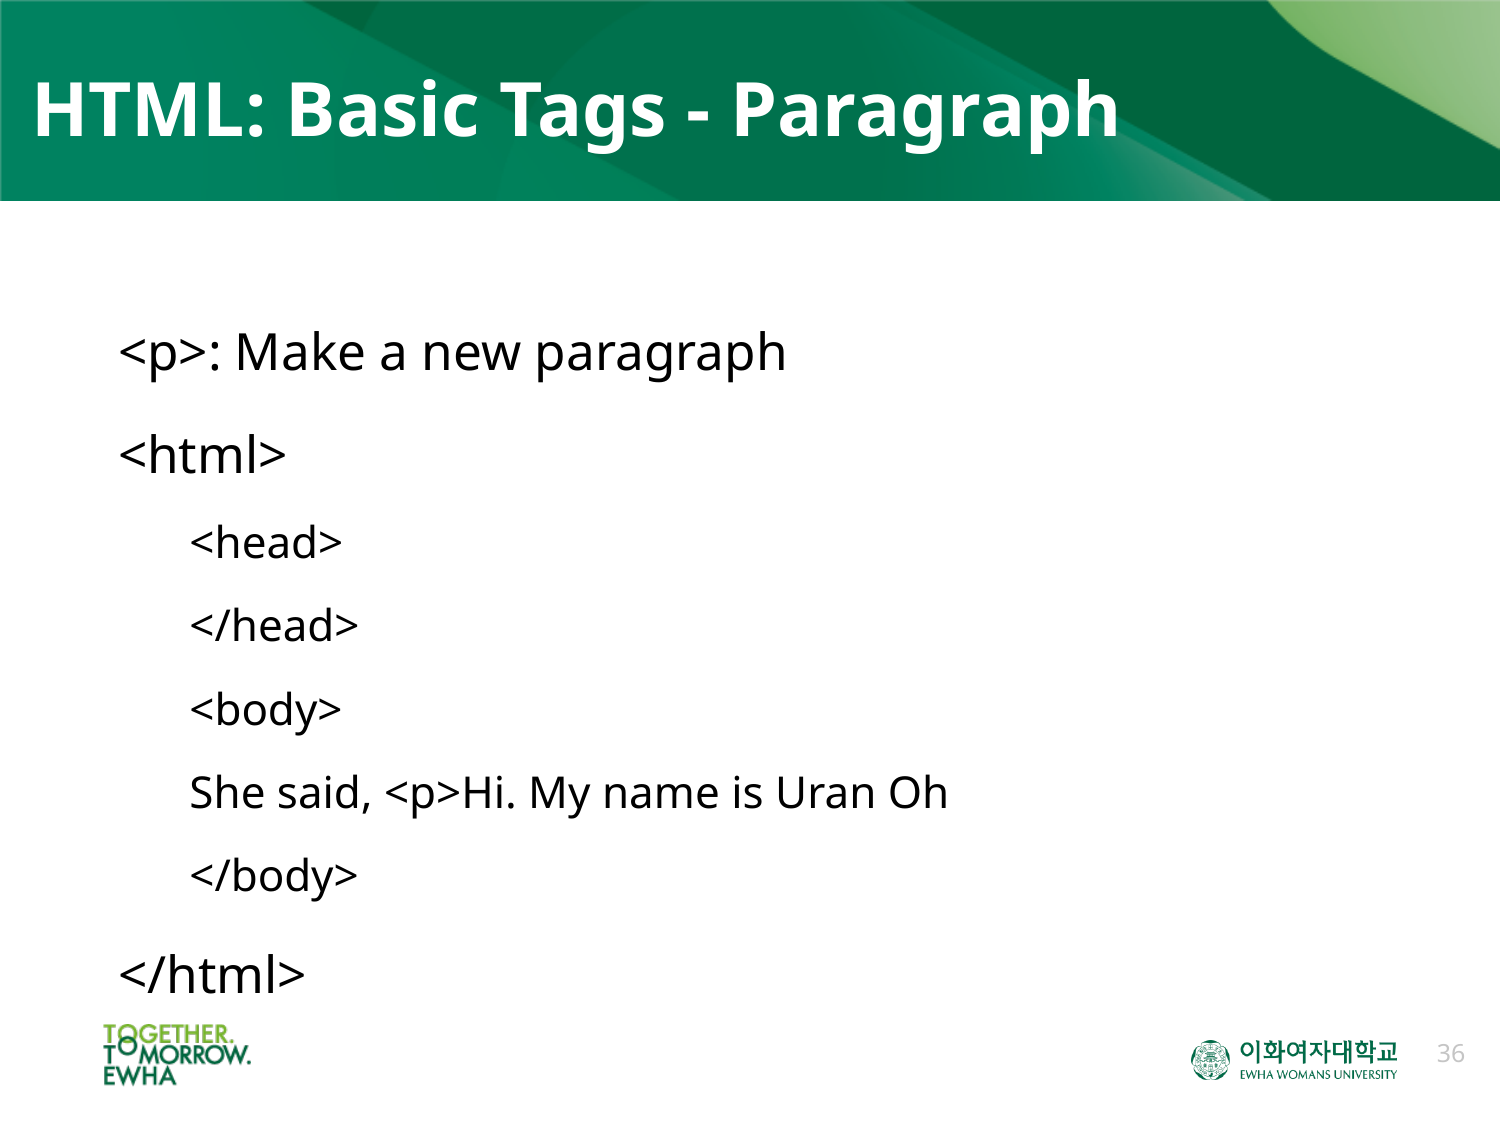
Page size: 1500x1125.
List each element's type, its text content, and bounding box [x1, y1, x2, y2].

picture [103, 1024, 251, 1087]
list <p>: Make a new paragraph <html> <head> </head> <body> She said, <p>Hi. My name is Uran Oh </body> </html> [103, 299, 1463, 1014]
picture [0, 0, 1500, 201]
slide_number 36 [1142, 1024, 1481, 1085]
title HTML: Basic Tags - Paragraph [16, 4, 1481, 222]
